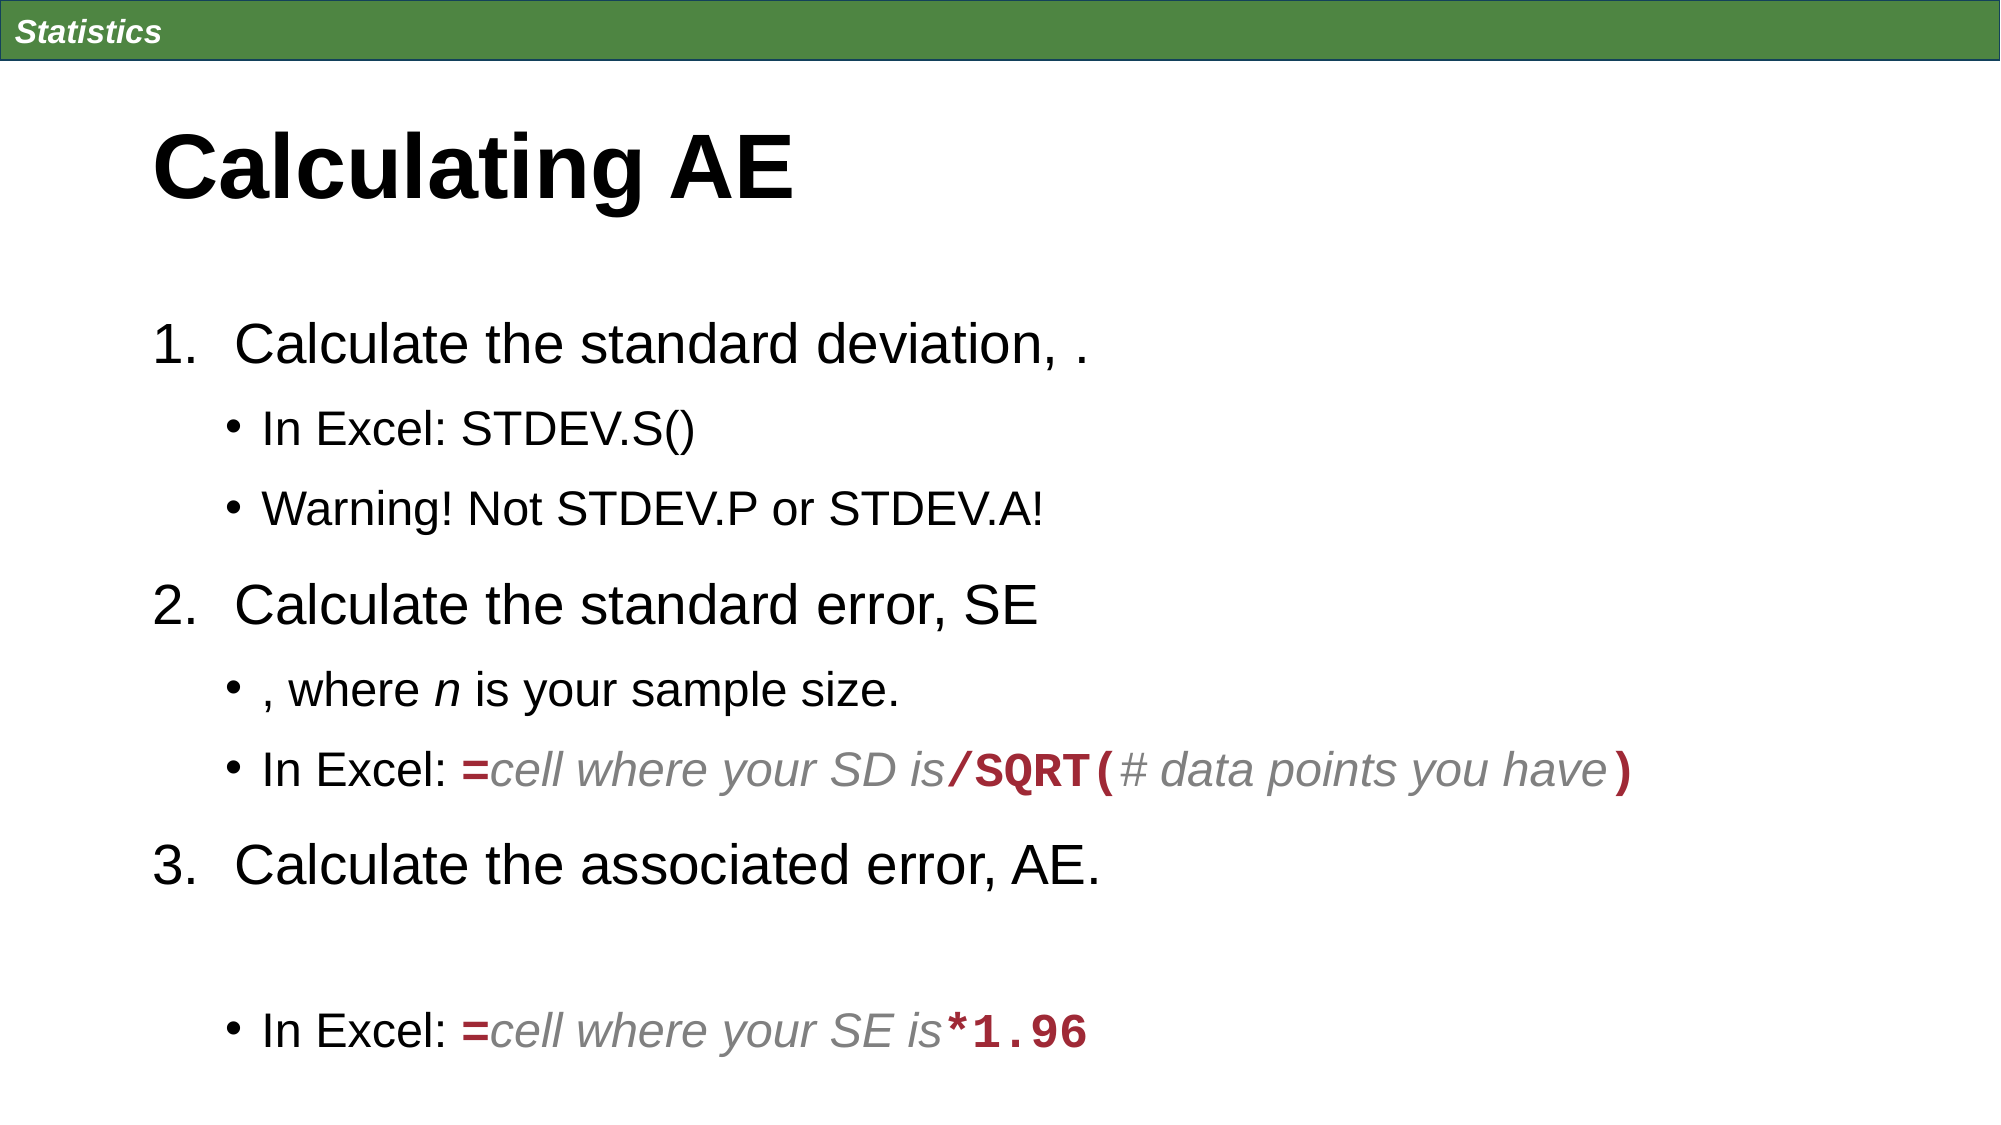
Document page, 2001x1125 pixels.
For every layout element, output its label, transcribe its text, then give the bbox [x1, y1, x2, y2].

title Calculating AE [137, 61, 1863, 278]
text_box Statistics [0, 0, 2000, 61]
